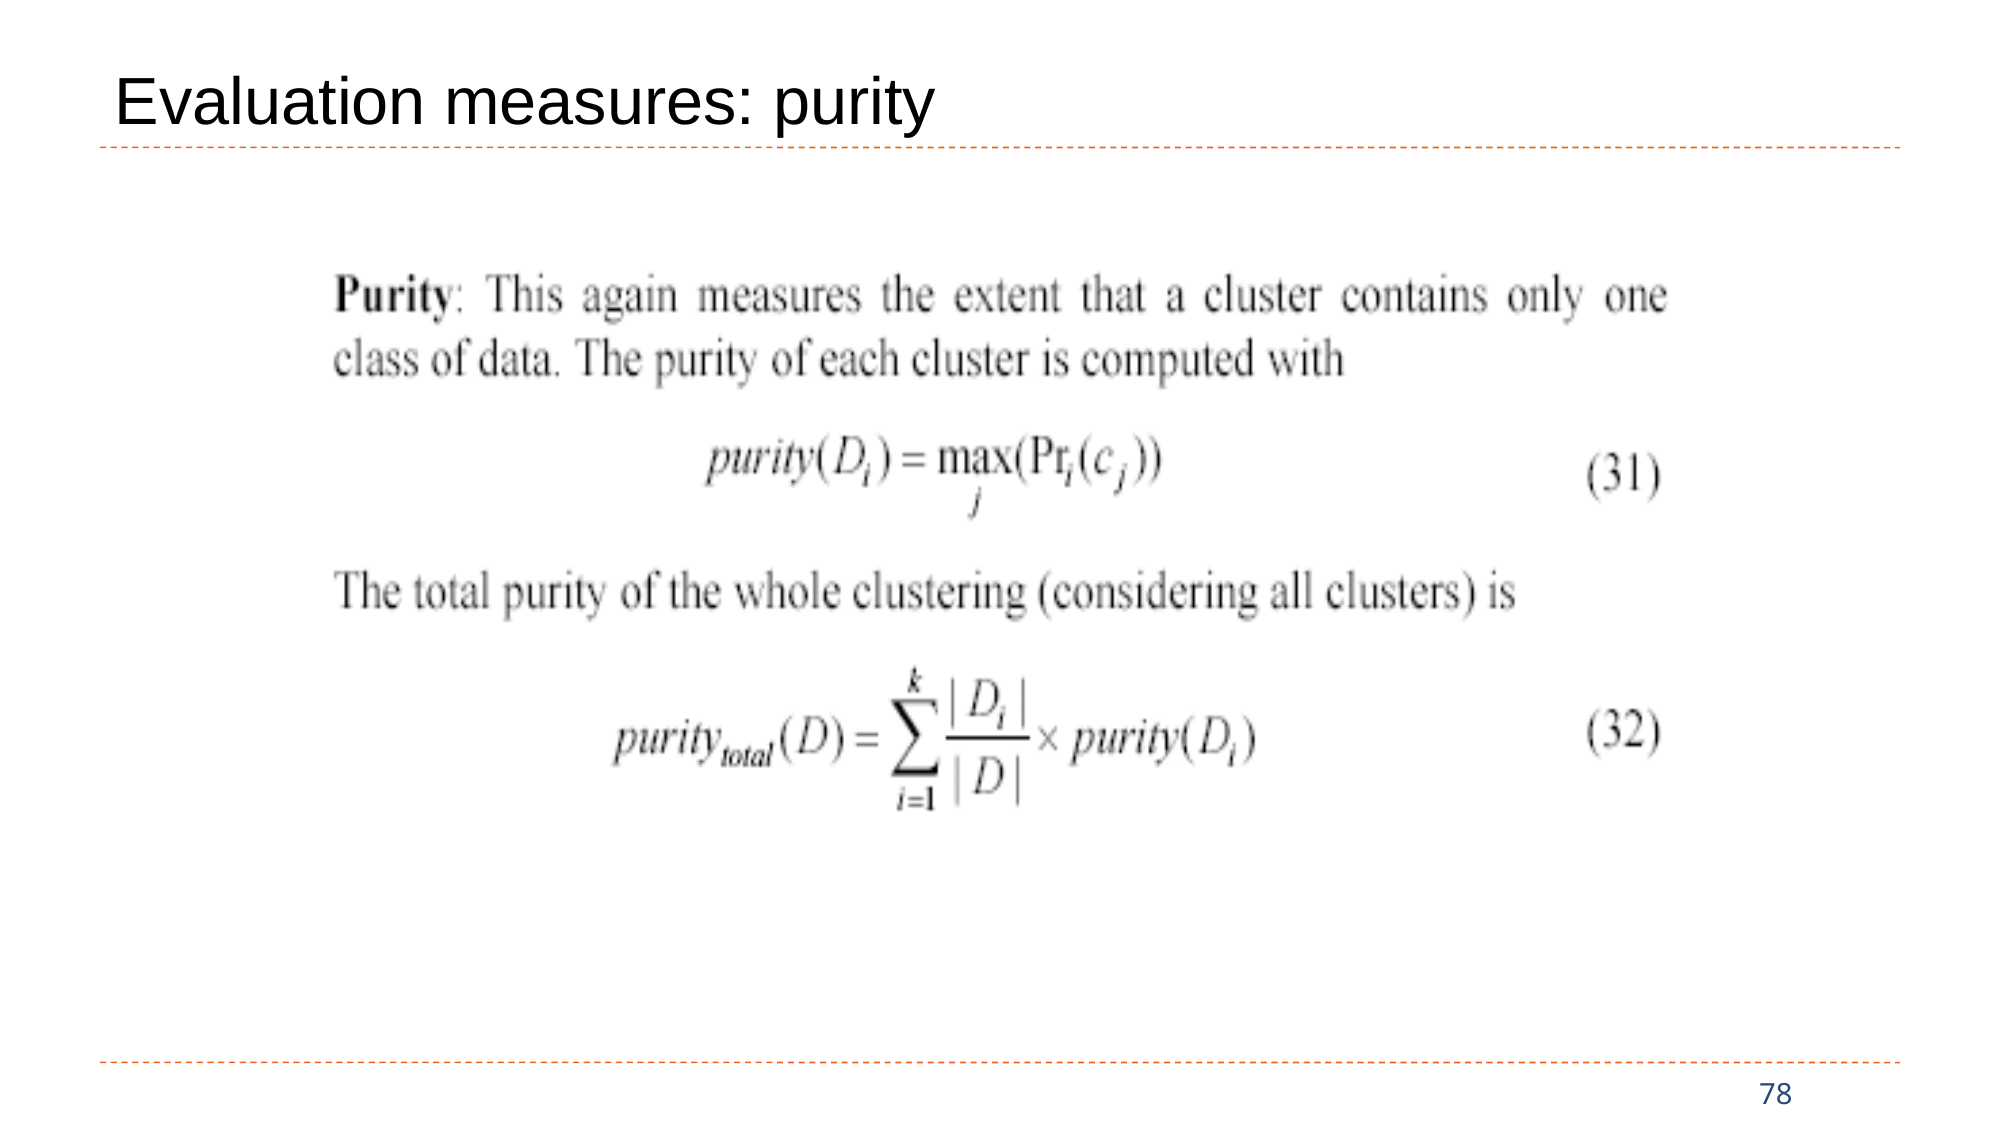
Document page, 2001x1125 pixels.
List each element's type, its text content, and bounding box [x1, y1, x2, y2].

title Evaluation measures: purity [99, 24, 1900, 146]
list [324, 262, 1676, 853]
